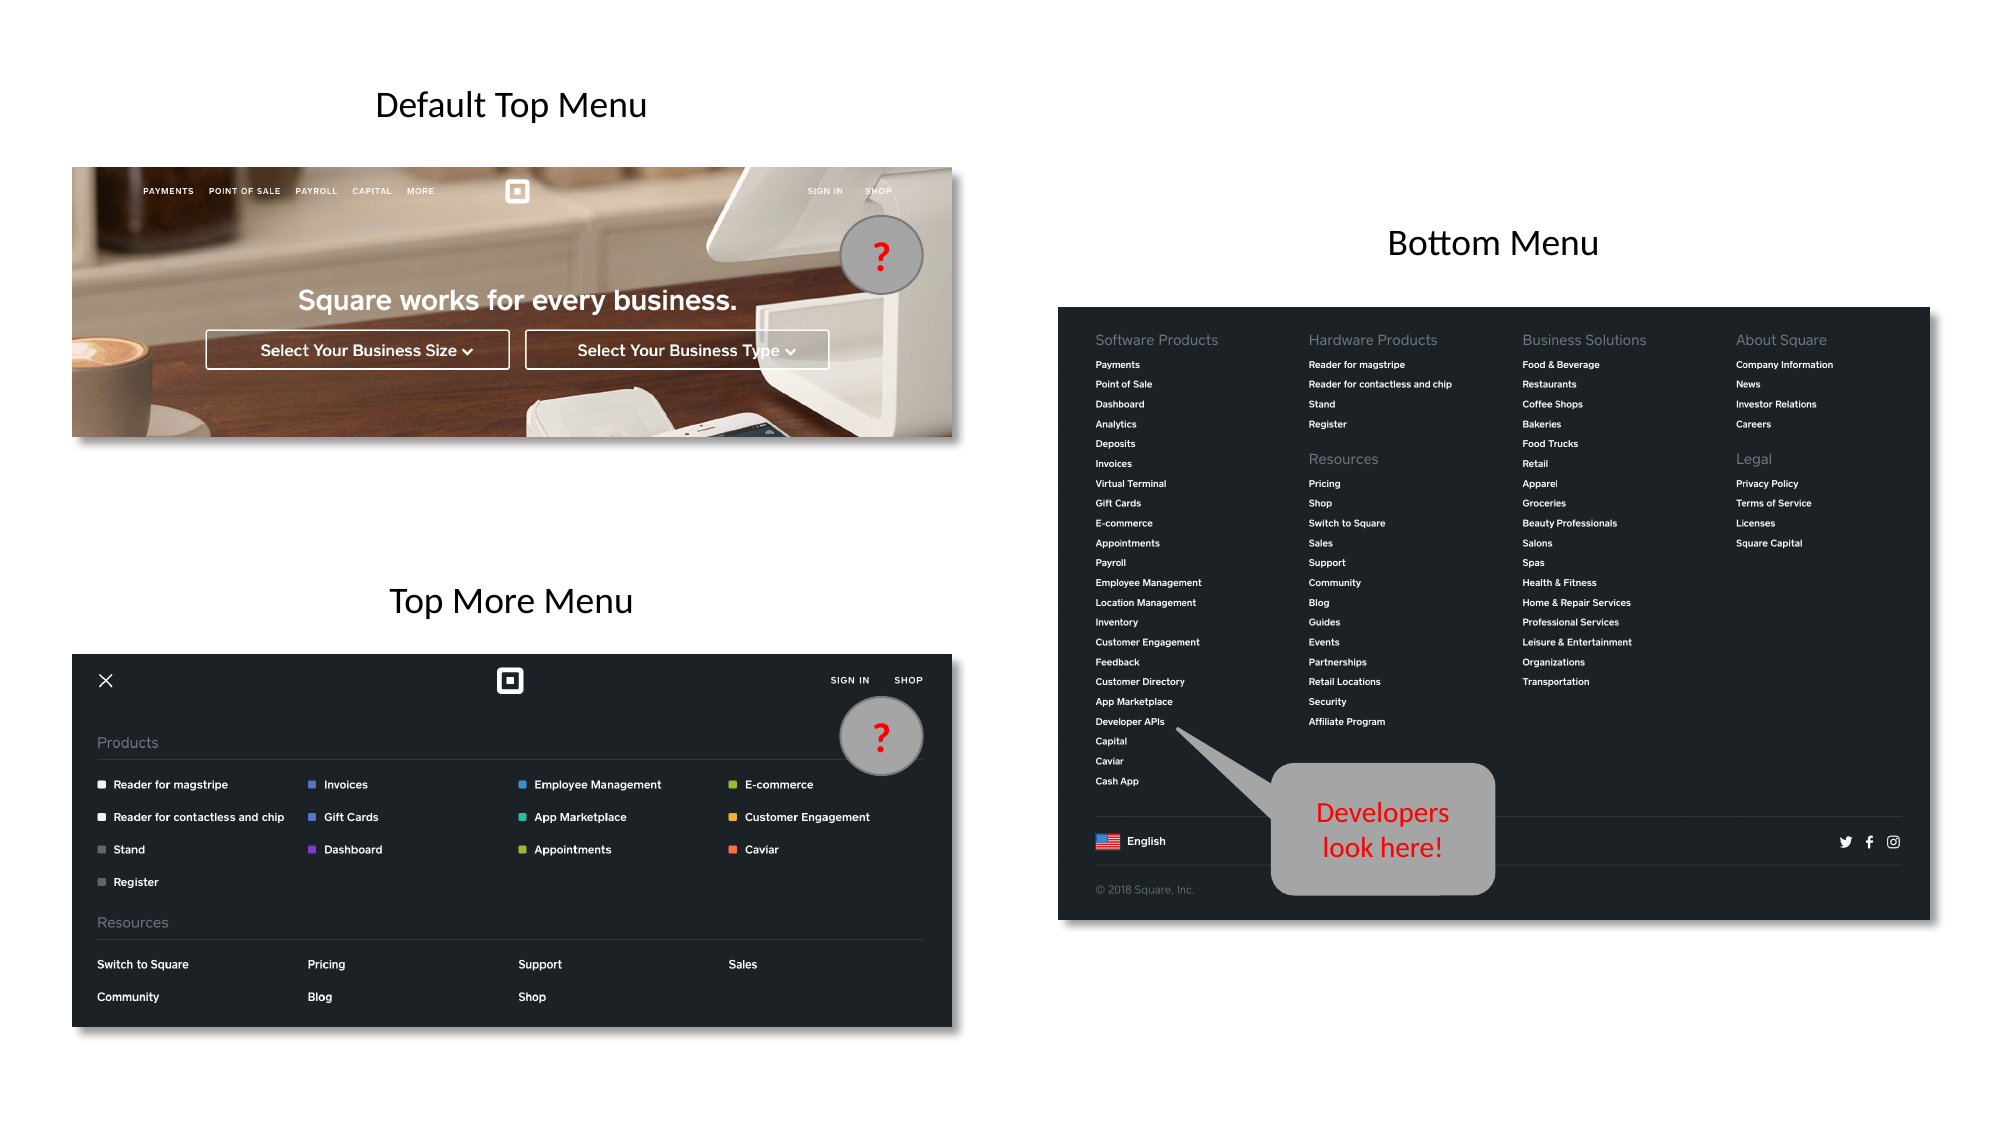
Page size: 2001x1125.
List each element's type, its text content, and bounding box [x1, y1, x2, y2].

text_box Bottom Menu [1340, 210, 1647, 271]
text_box Top More Menu [358, 568, 665, 629]
picture [72, 654, 952, 1027]
text_box Default Top Menu [358, 72, 665, 133]
picture [1058, 307, 1930, 920]
picture [72, 167, 952, 437]
